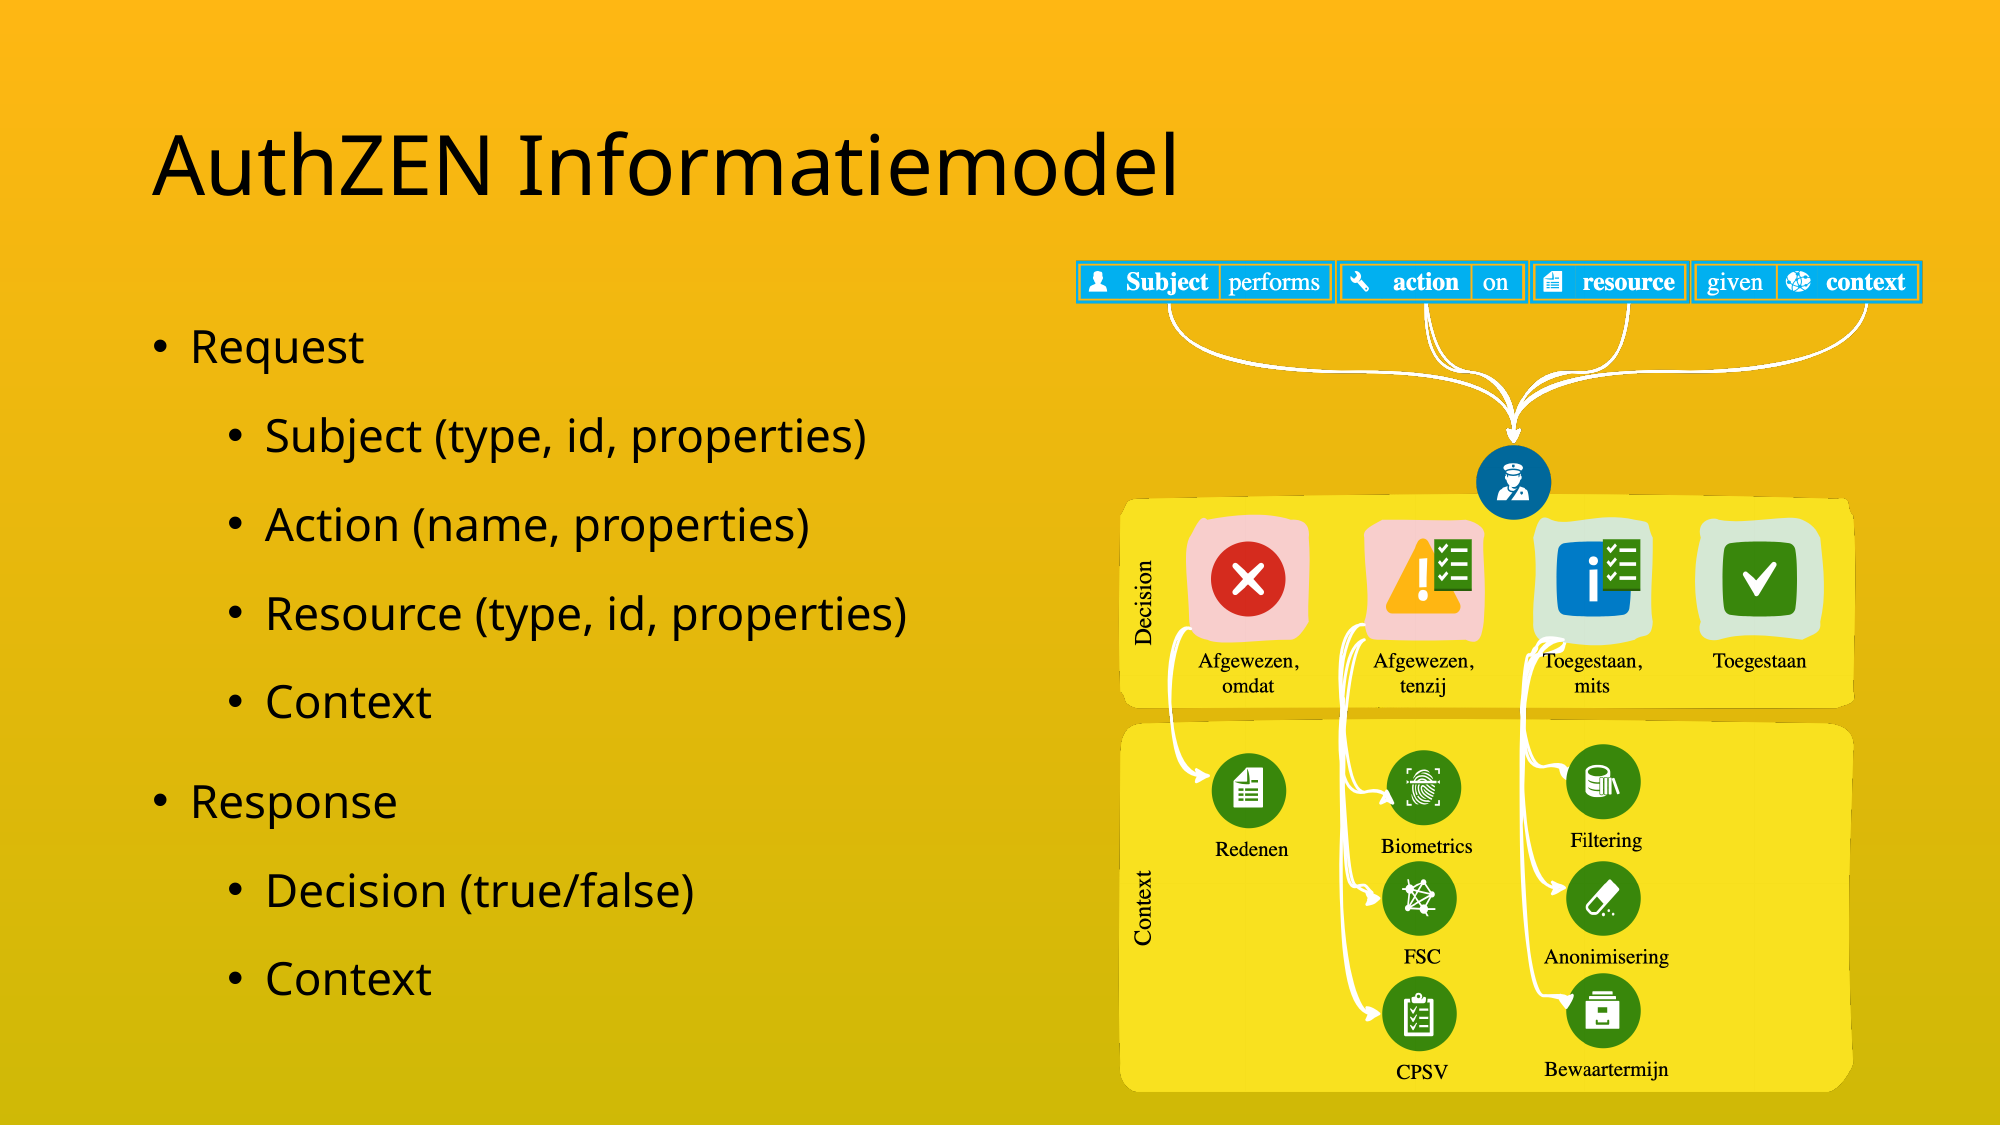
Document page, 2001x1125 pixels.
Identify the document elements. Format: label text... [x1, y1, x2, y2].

title AuthZEN Informatiemodel [137, 59, 1863, 278]
picture [1075, 259, 1924, 1093]
picture [1079, 264, 1331, 300]
list Request Subject (type, id, properties) Action (name, properties) Resource (type, id, properties) Context Response Decision (true/false) Context [137, 299, 1075, 1066]
picture [1534, 264, 1686, 300]
picture [1340, 264, 1525, 300]
